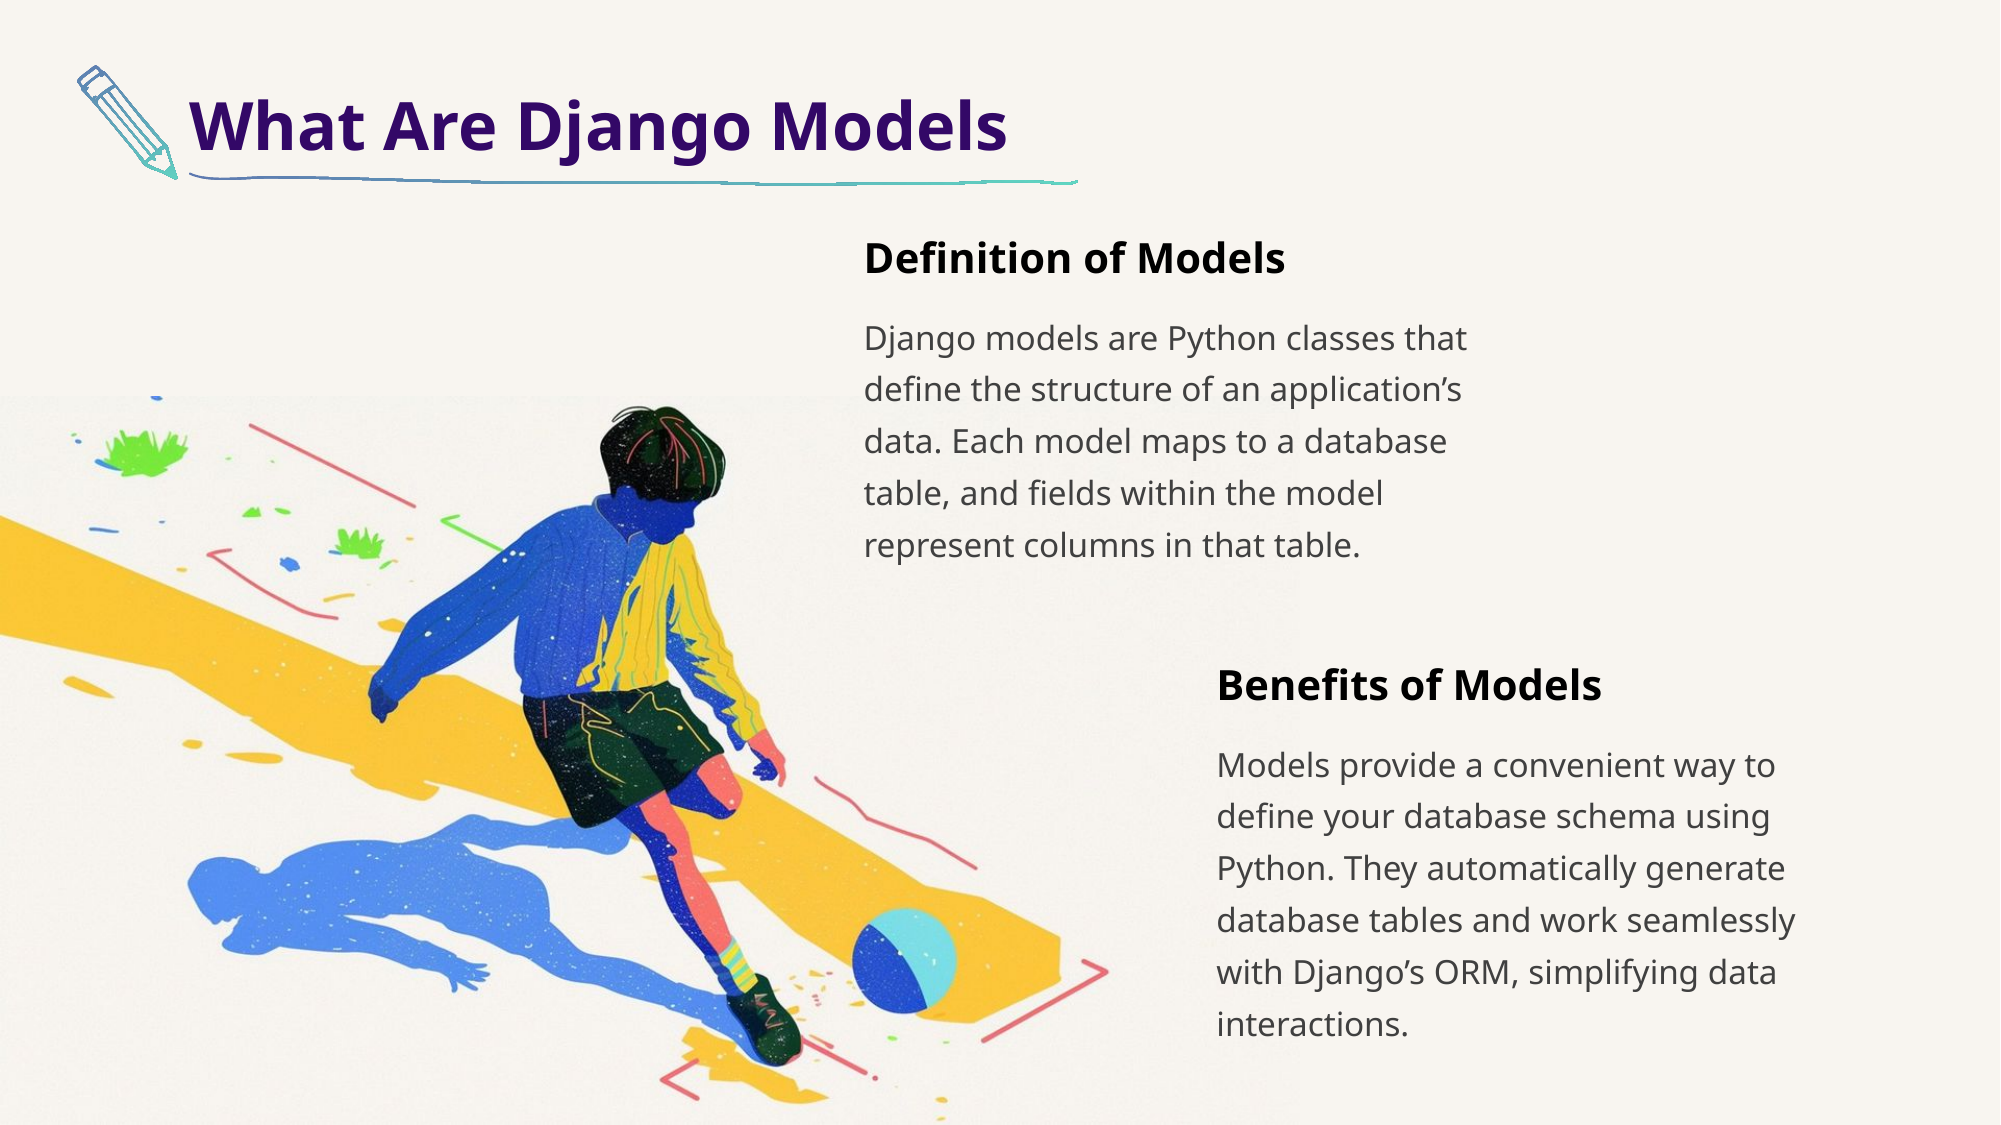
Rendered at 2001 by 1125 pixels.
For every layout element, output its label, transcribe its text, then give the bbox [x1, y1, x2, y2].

text_box What Are Django Models [174, 76, 1145, 172]
picture [0, 396, 1300, 1125]
text_box Definition of Models [848, 224, 1516, 290]
text_box [0, 0, 2000, 1125]
text_box Django models are Python classes that define the structure of an application’s data. Each model maps to a database table, and fields within the model represent columns in that table. [848, 297, 1516, 572]
text_box [58, 60, 204, 186]
text_box Benefits of Models [1300, 651, 1868, 717]
text_box Models provide a convenient way to define your database schema using Python. They automatically generate database tables and work seamlessly with Django’s ORM, simplifying data interactions. [1300, 724, 1868, 1051]
text_box [188, 172, 1078, 186]
